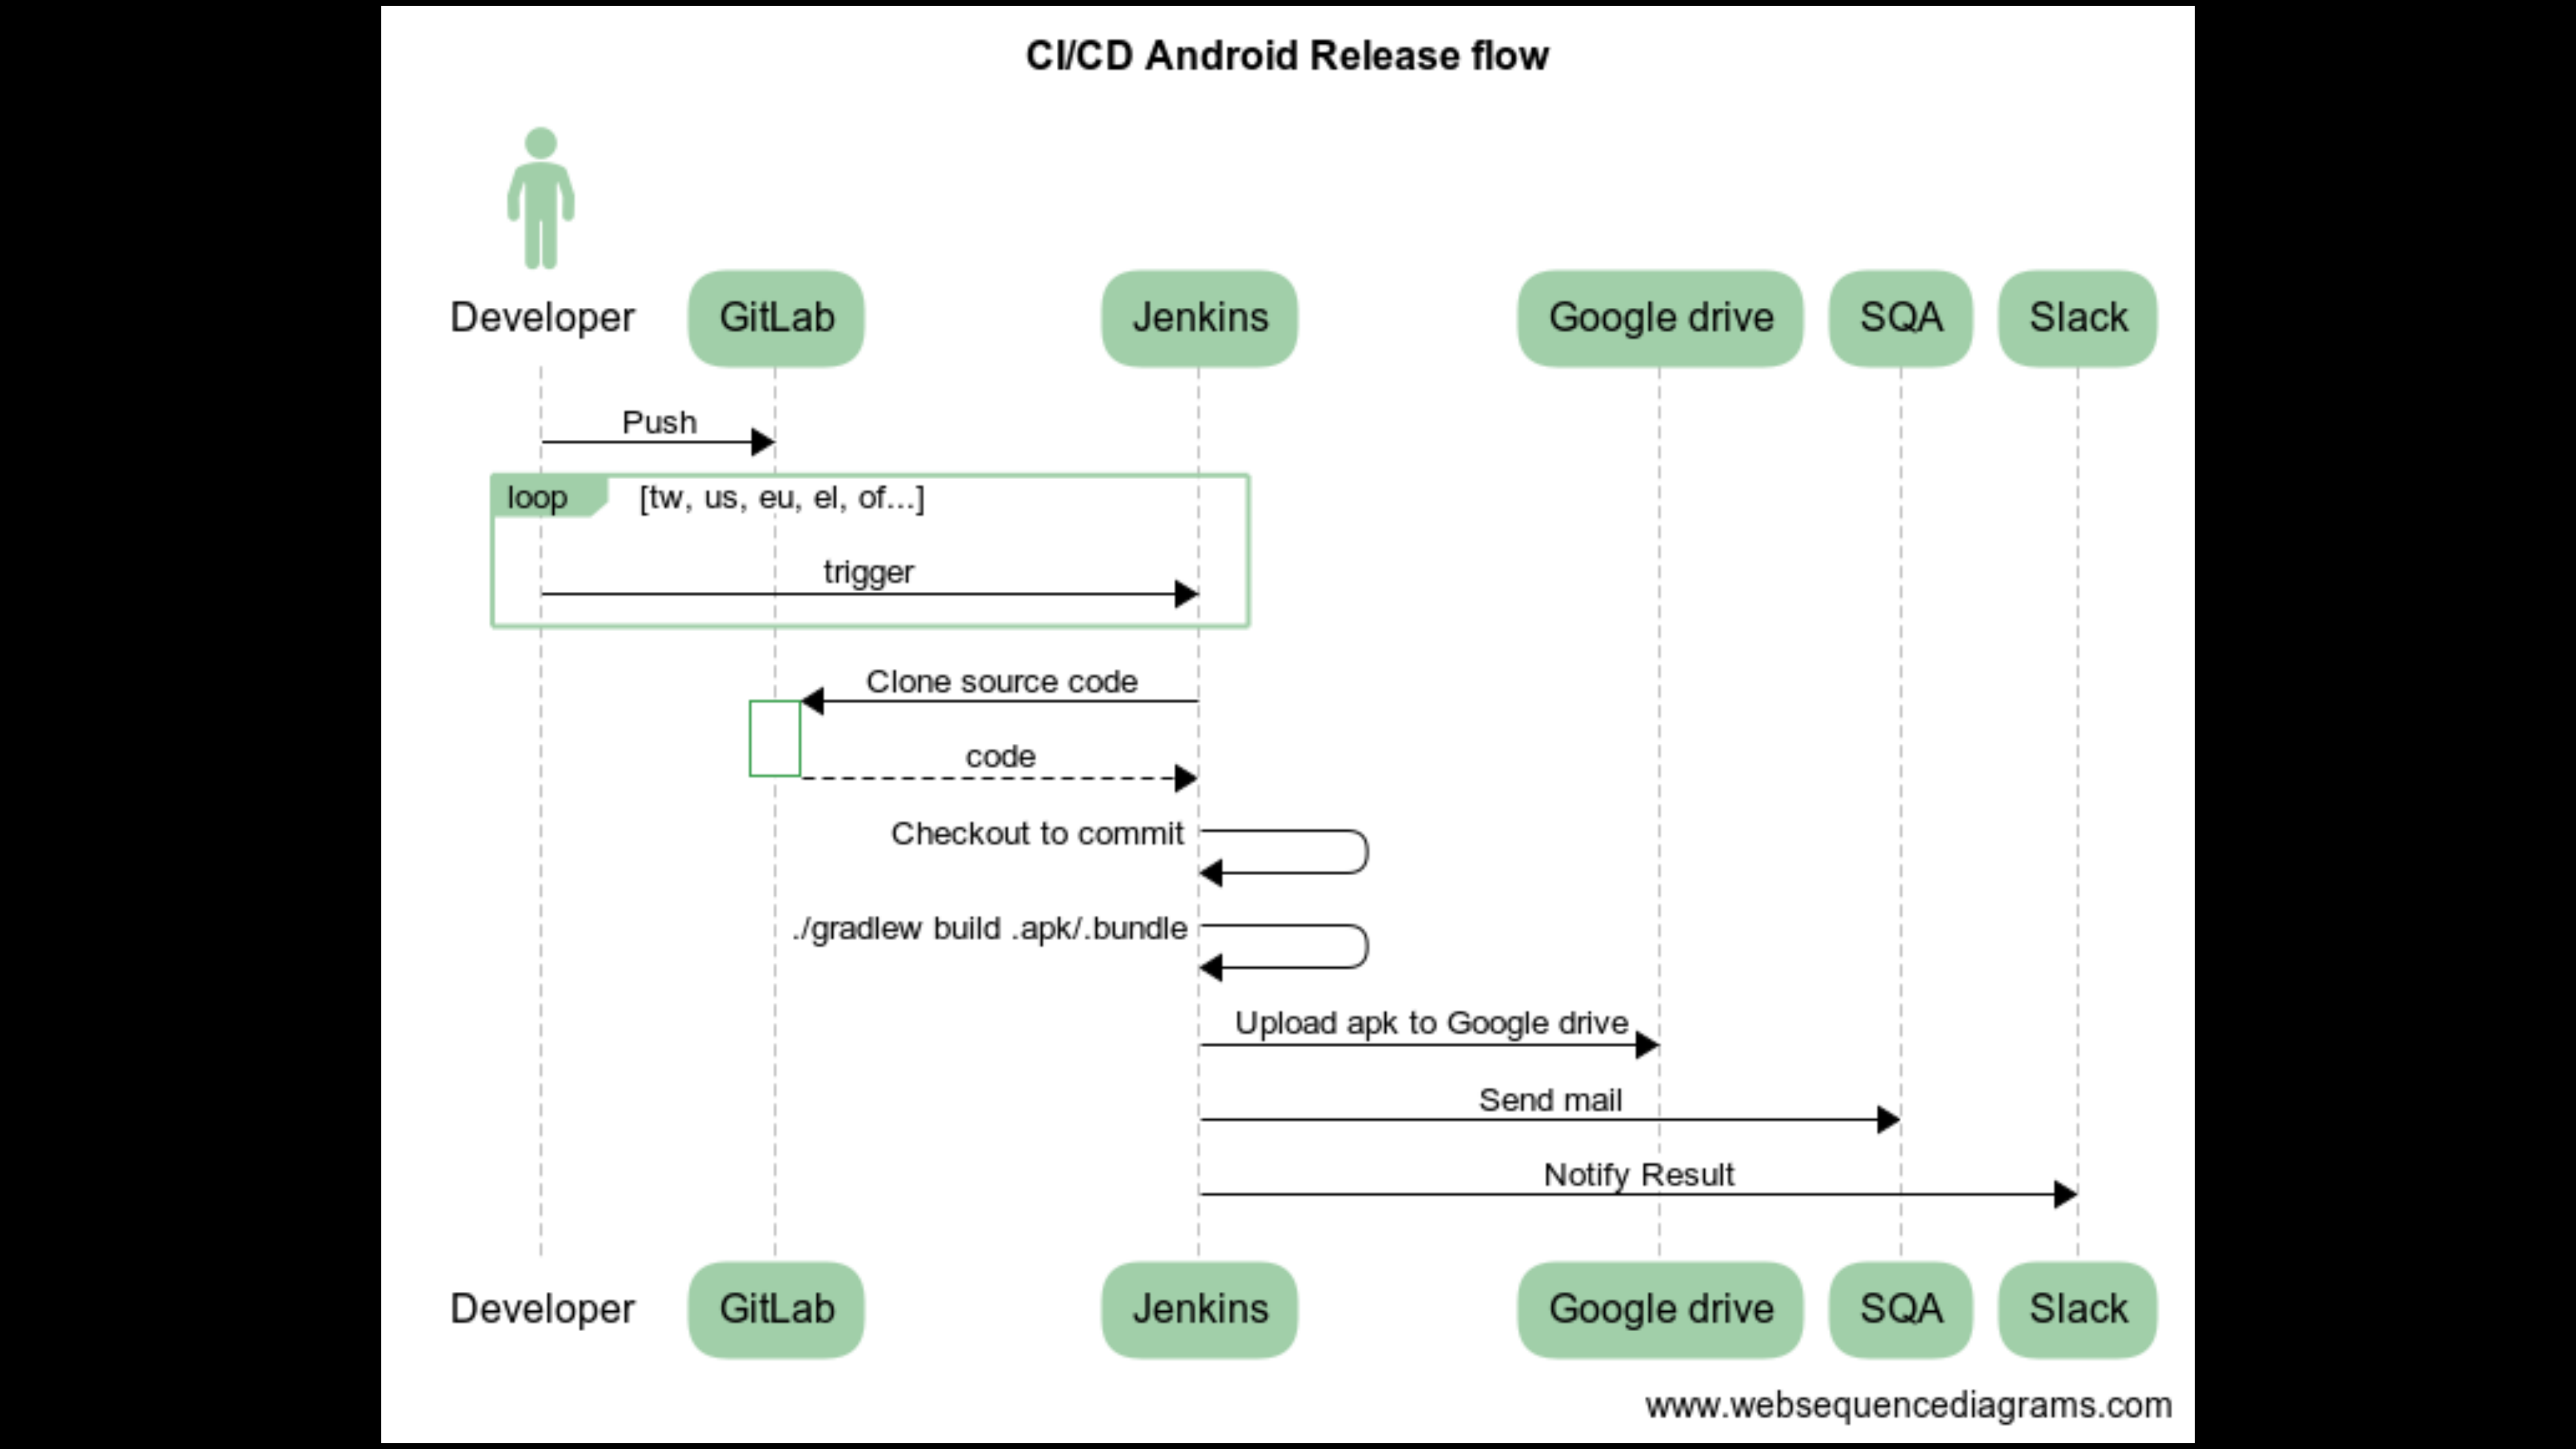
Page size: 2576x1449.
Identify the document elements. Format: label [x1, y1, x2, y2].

picture [381, 6, 2195, 1443]
